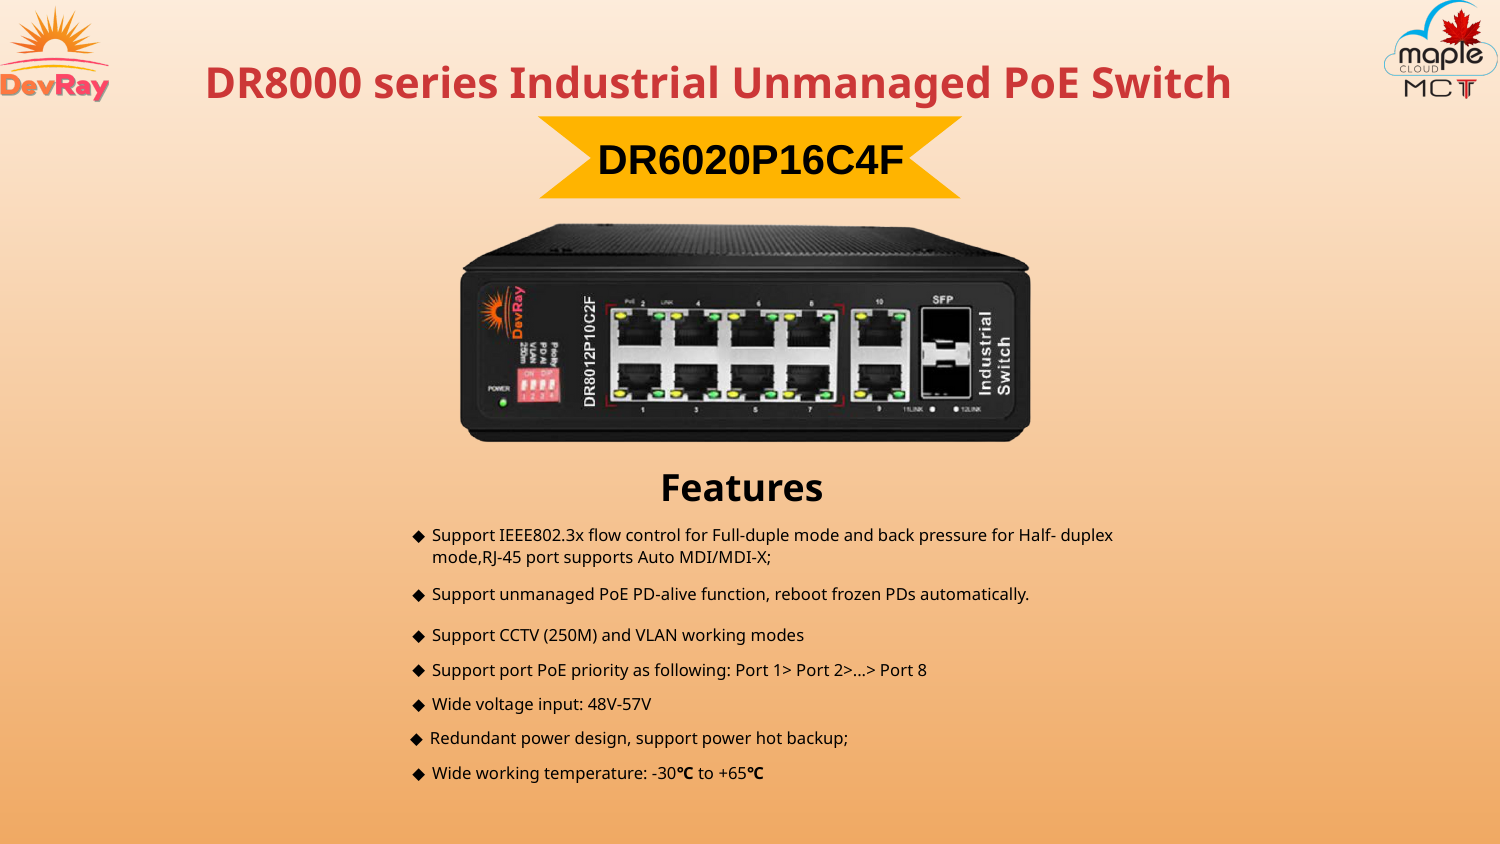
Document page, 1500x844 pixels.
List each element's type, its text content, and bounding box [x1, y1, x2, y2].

text_box [537, 116, 963, 155]
text_box DR6020P16C4F [586, 131, 914, 183]
text_box DR8000 series Industrial Unmanaged PoE Switch [202, 54, 1309, 108]
text_box Features Support IEEE802.3x flow control for Full-duple mode and back pressure for Half- duplex mode,RJ-45 port supports Auto MDI/MDI-X; Support unmanaged PoE PD-alive function, reboot frozen PDs automatically. Support CCTV (250M) and VLAN working modes Support port PoE priority as following: Port 1> Port 2>...> Port 8 Wide voltage input: 48V-57V Redundant power design, support power hot backup; Wide working temperature: -30℃ to +65℃ [409, 422, 1129, 783]
picture [0, 0, 109, 109]
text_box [434, 198, 1066, 469]
picture [1382, 0, 1500, 100]
text_box [542, 161, 958, 196]
